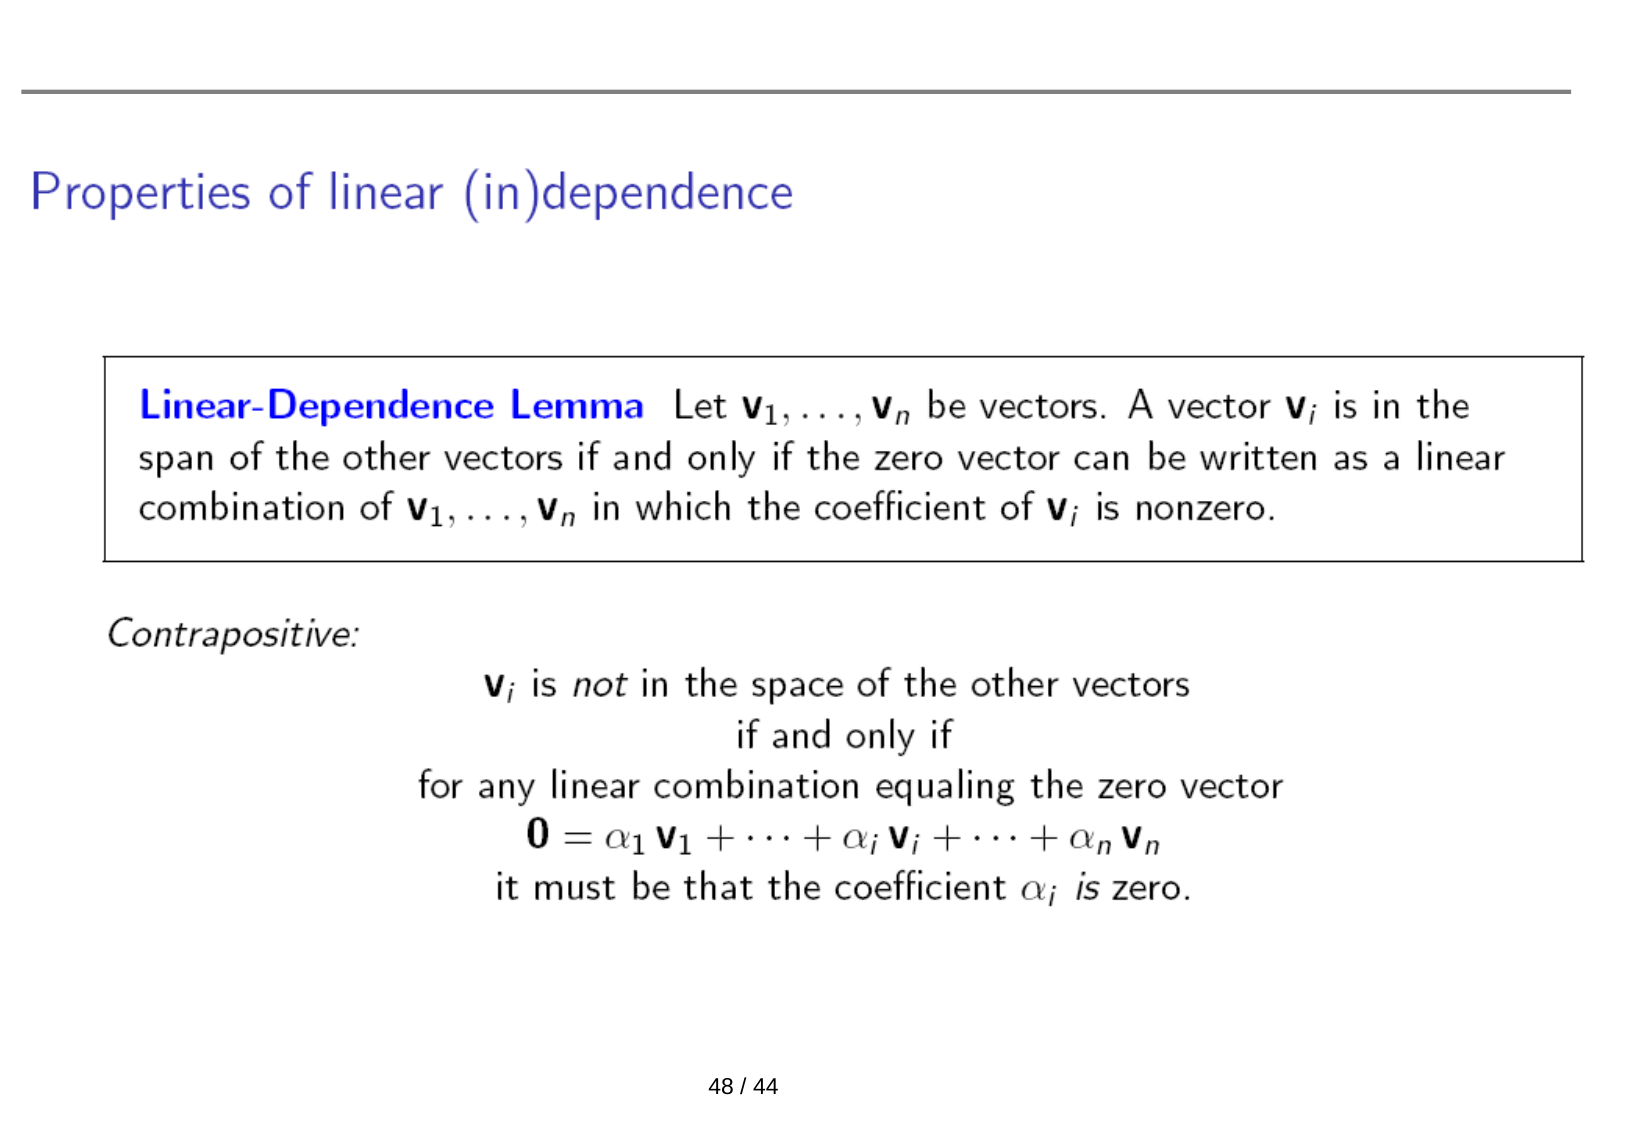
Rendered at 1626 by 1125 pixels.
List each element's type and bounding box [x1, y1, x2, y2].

picture [20, 152, 1605, 973]
